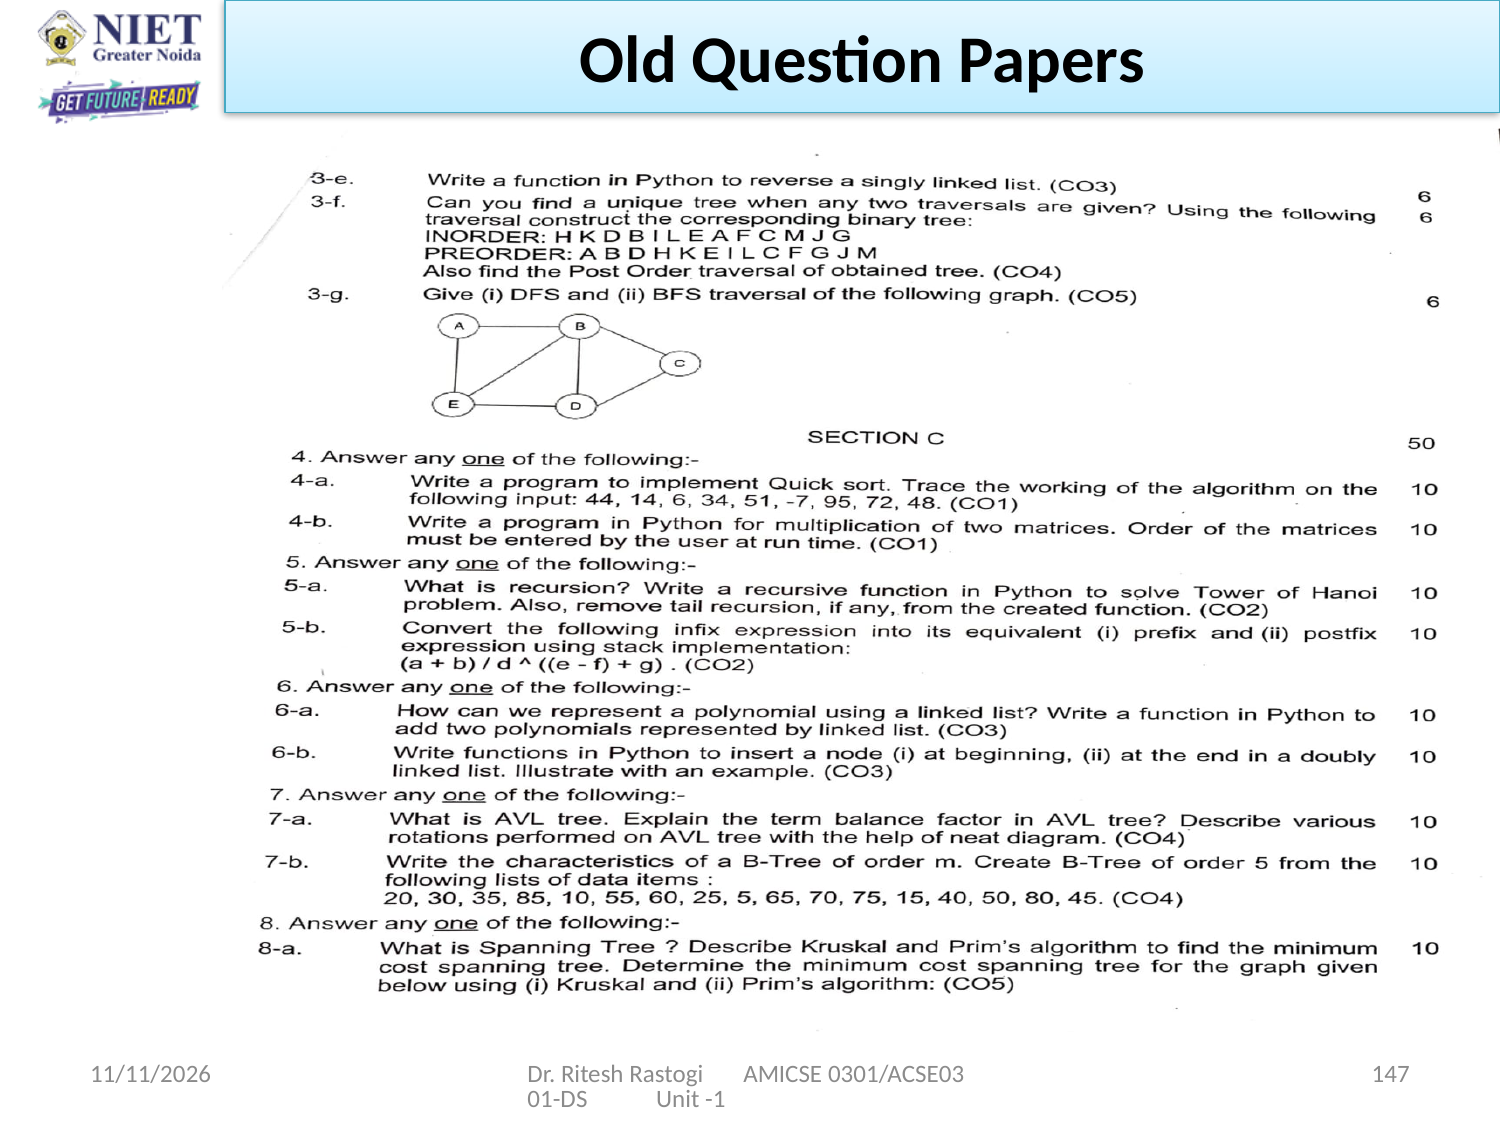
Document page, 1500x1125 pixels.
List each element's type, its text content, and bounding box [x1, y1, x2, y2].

slide_number 15-Jan-23 [75, 1042, 425, 1103]
footer Dr. Ritesh Rastogi AMICSE 0301/ACSE0301-DS Unit -1 [512, 1042, 988, 1103]
picture [0, 0, 1500, 1032]
text_box Old Question Papers [238, 0, 1500, 113]
slide_number 147 [1074, 1042, 1425, 1103]
